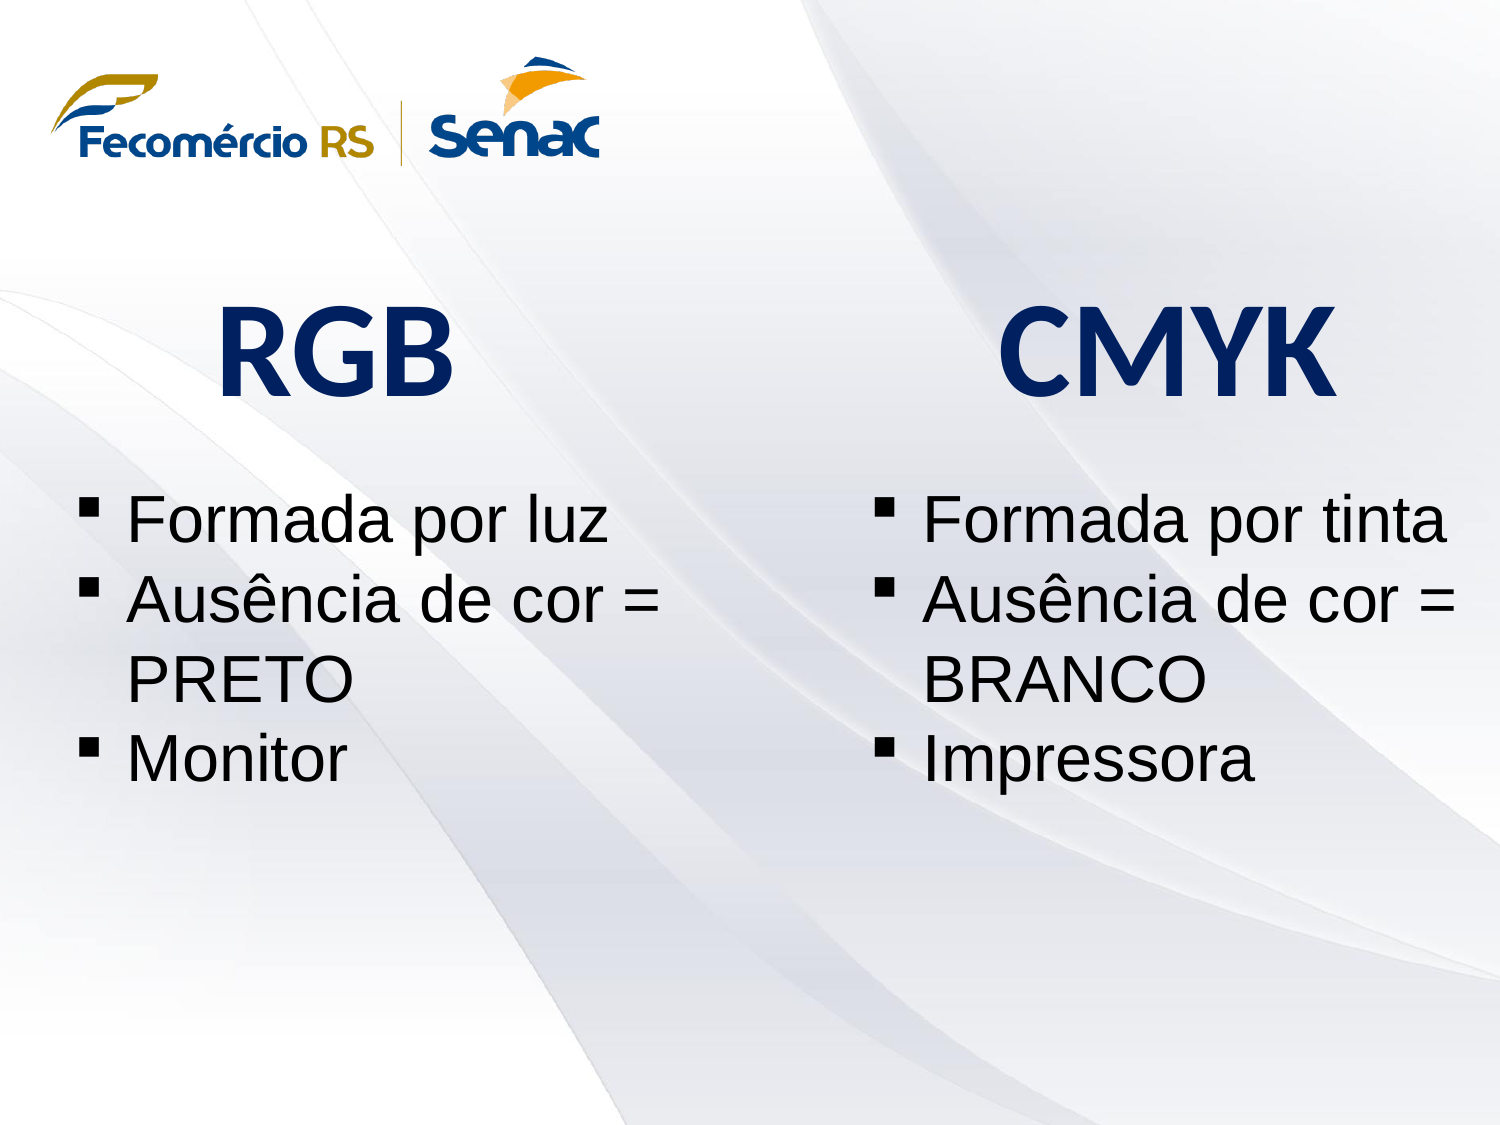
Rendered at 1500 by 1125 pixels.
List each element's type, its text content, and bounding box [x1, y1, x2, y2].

list CMYK [836, 251, 1500, 357]
picture [0, 0, 1500, 1125]
list Formada por luz Ausência de cor = PRETO Monitor [41, 468, 704, 1029]
list RGB [4, 251, 668, 357]
list Formada por tinta Ausência de cor = BRANCO Impressora [836, 468, 1500, 1029]
